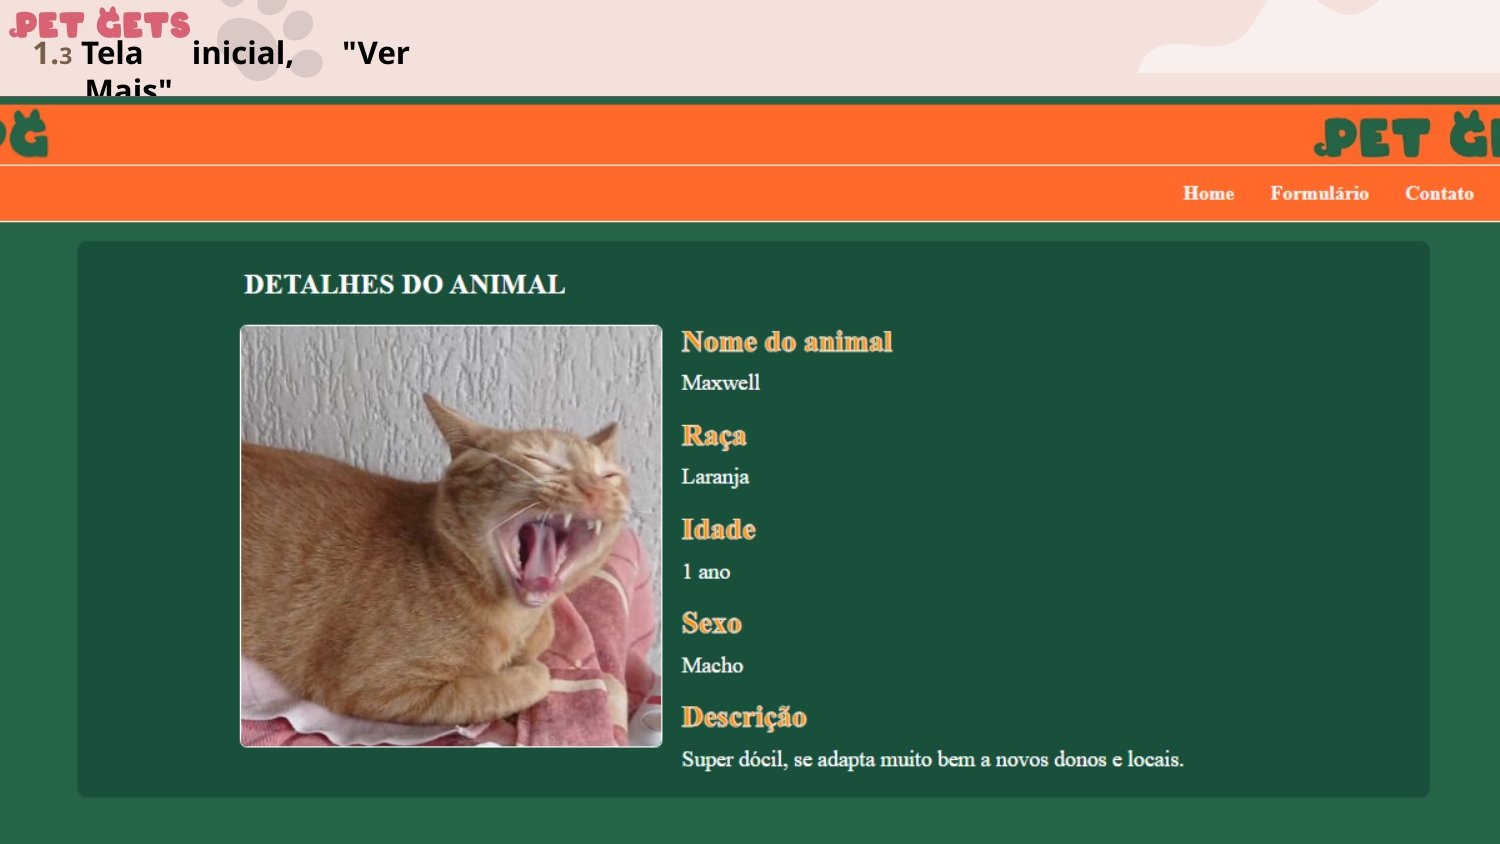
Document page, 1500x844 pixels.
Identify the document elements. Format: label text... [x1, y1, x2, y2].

subtitle 1.3 Tela inicial, "Ver Mais" [0, 0, 426, 94]
picture [0, 96, 1500, 844]
picture [9, 6, 191, 38]
